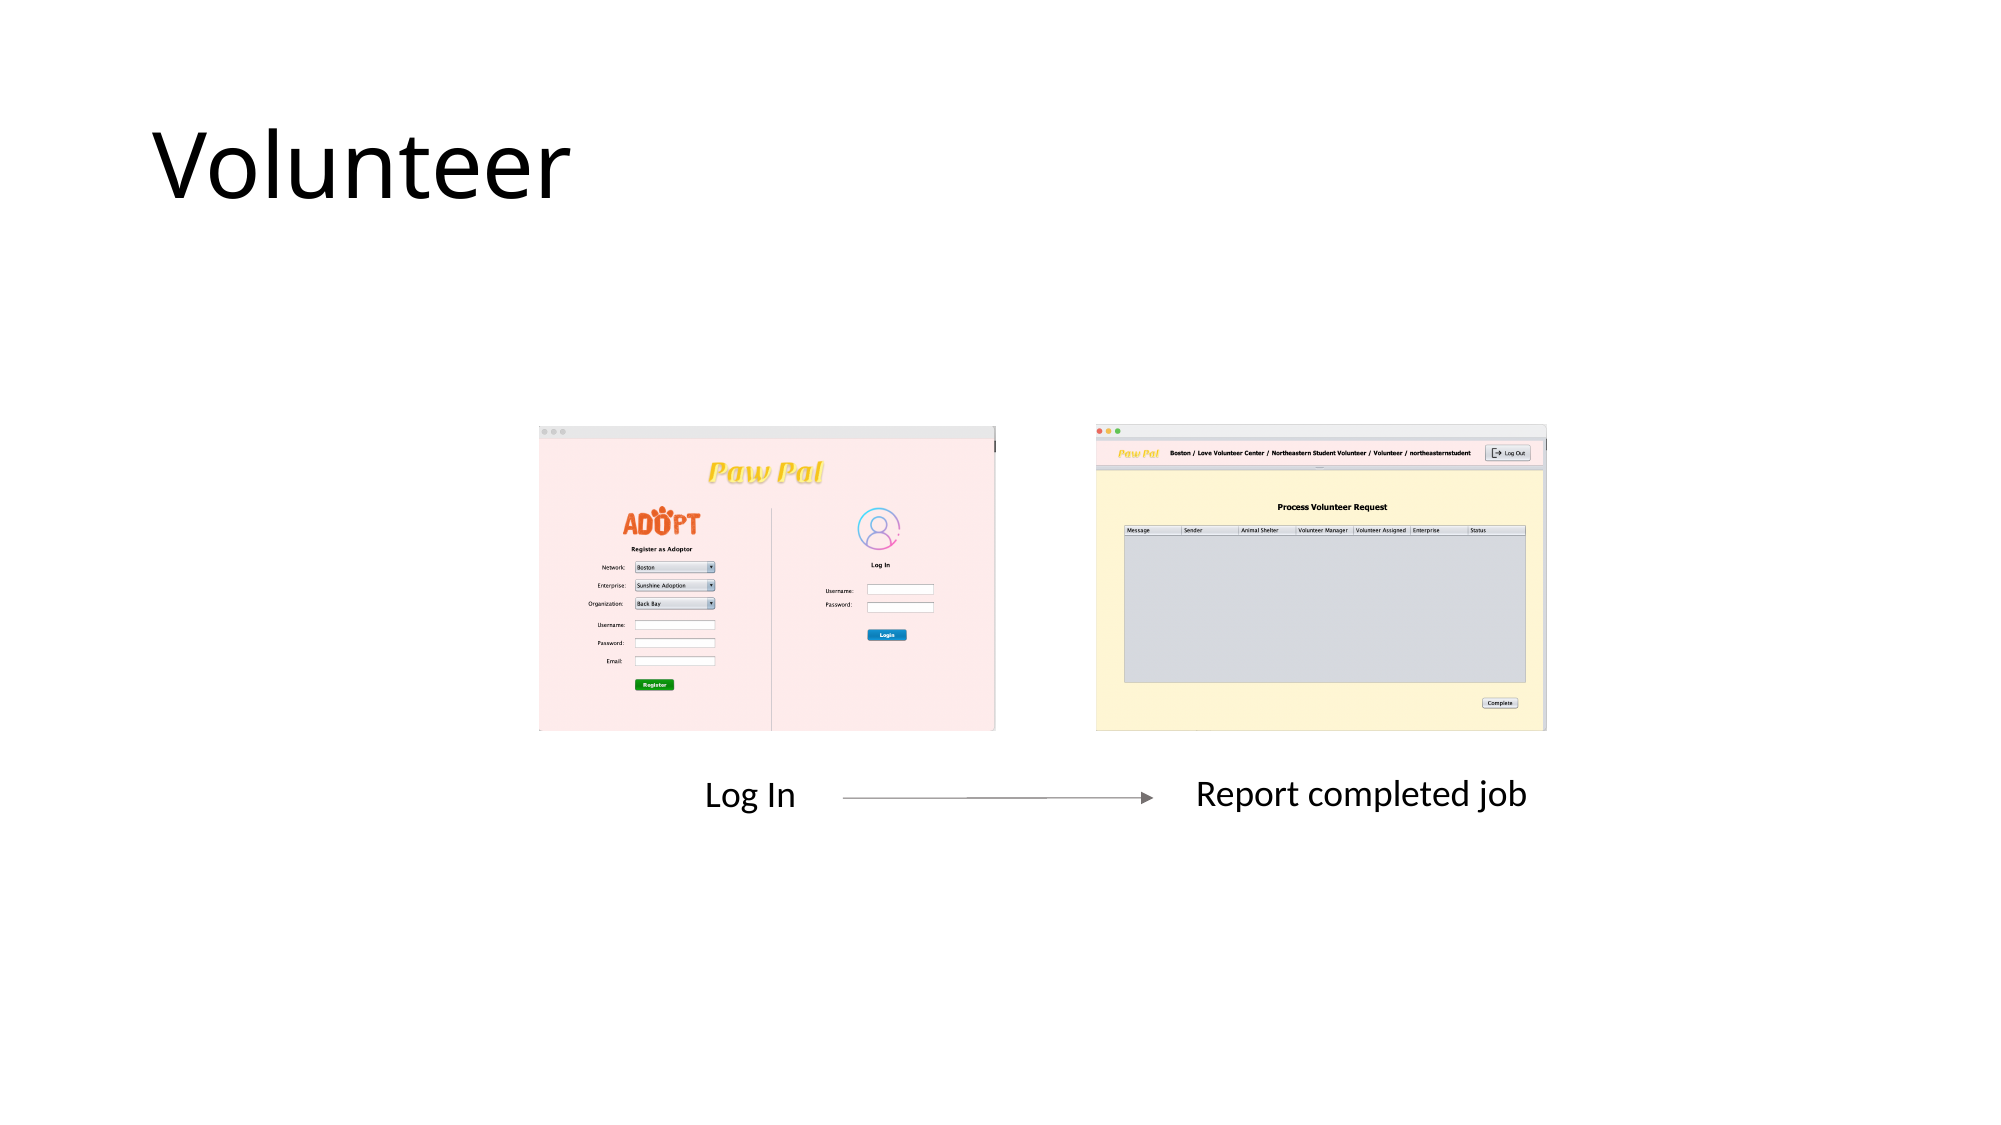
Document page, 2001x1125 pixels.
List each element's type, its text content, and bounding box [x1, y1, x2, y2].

text_box Report completed job [1180, 761, 1602, 822]
picture [539, 426, 996, 731]
picture [1096, 424, 1547, 731]
text_box Log In [690, 762, 969, 823]
title Volunteer [137, 59, 1863, 278]
